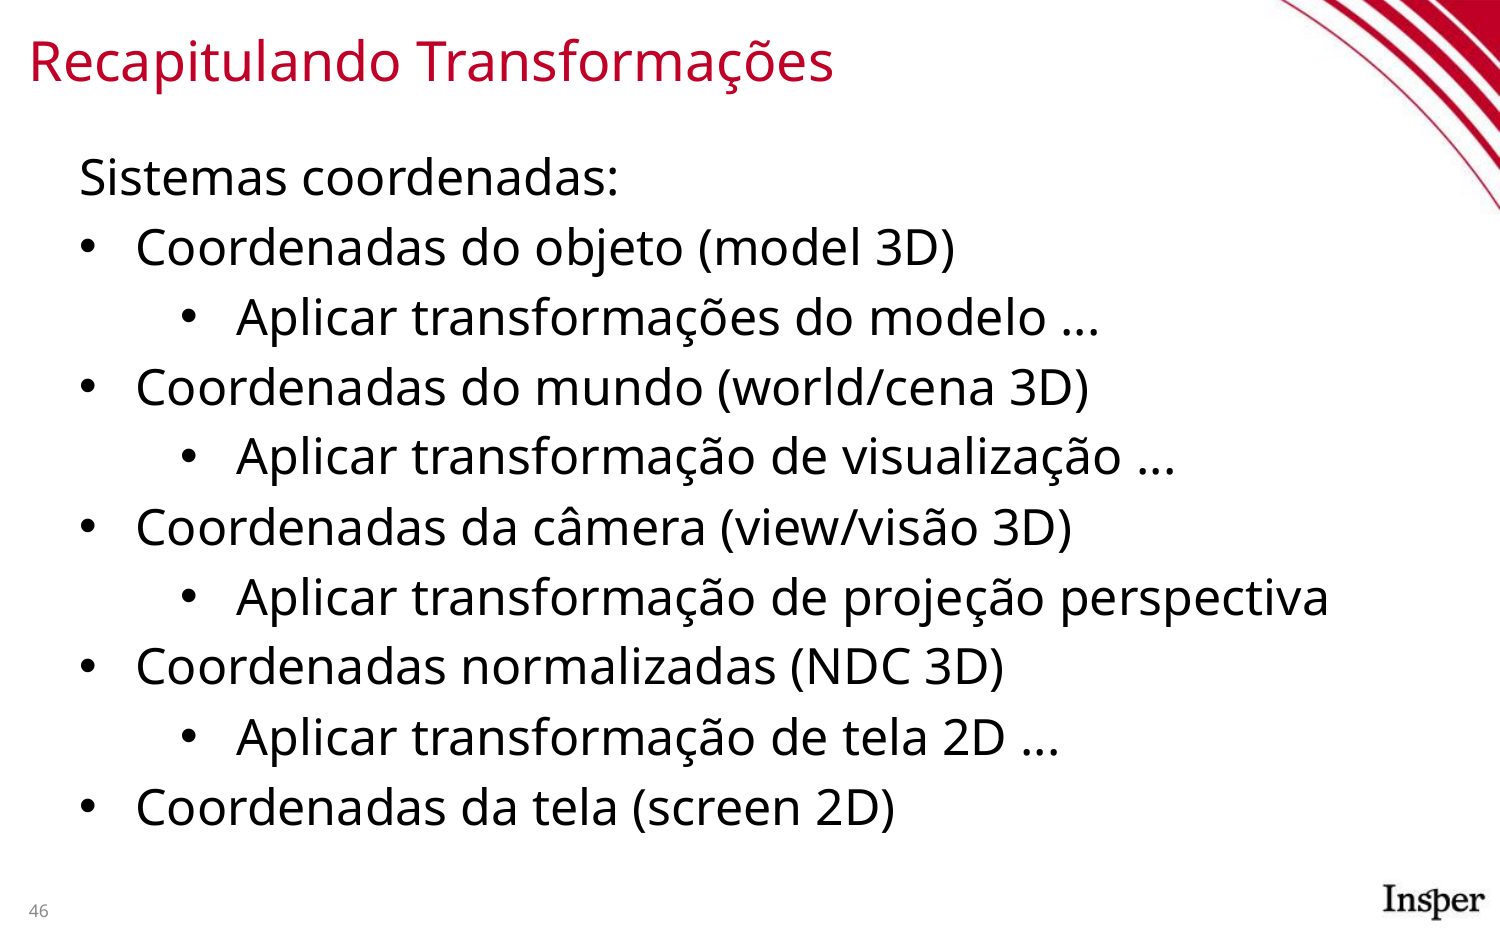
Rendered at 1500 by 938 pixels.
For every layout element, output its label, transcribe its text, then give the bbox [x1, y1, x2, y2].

slide_number 46 [0, 887, 78, 938]
title Recapitulando Transformações [13, 18, 1397, 104]
list Sistemas coordenadas: Coordenadas do objeto (model 3D) Aplicar transformações do modelo ... Coordenadas do mundo (world/cena 3D) Aplicar transformação de visualização ... Coordenadas da câmera (view/visão 3D) Aplicar transformação de projeção perspectiva Coordenadas normalizadas (NDC 3D) Aplicar transformação de tela 2D ... Coordenadas da tela (screen 2D) [64, 137, 1447, 876]
picture [249, 0, 1500, 938]
